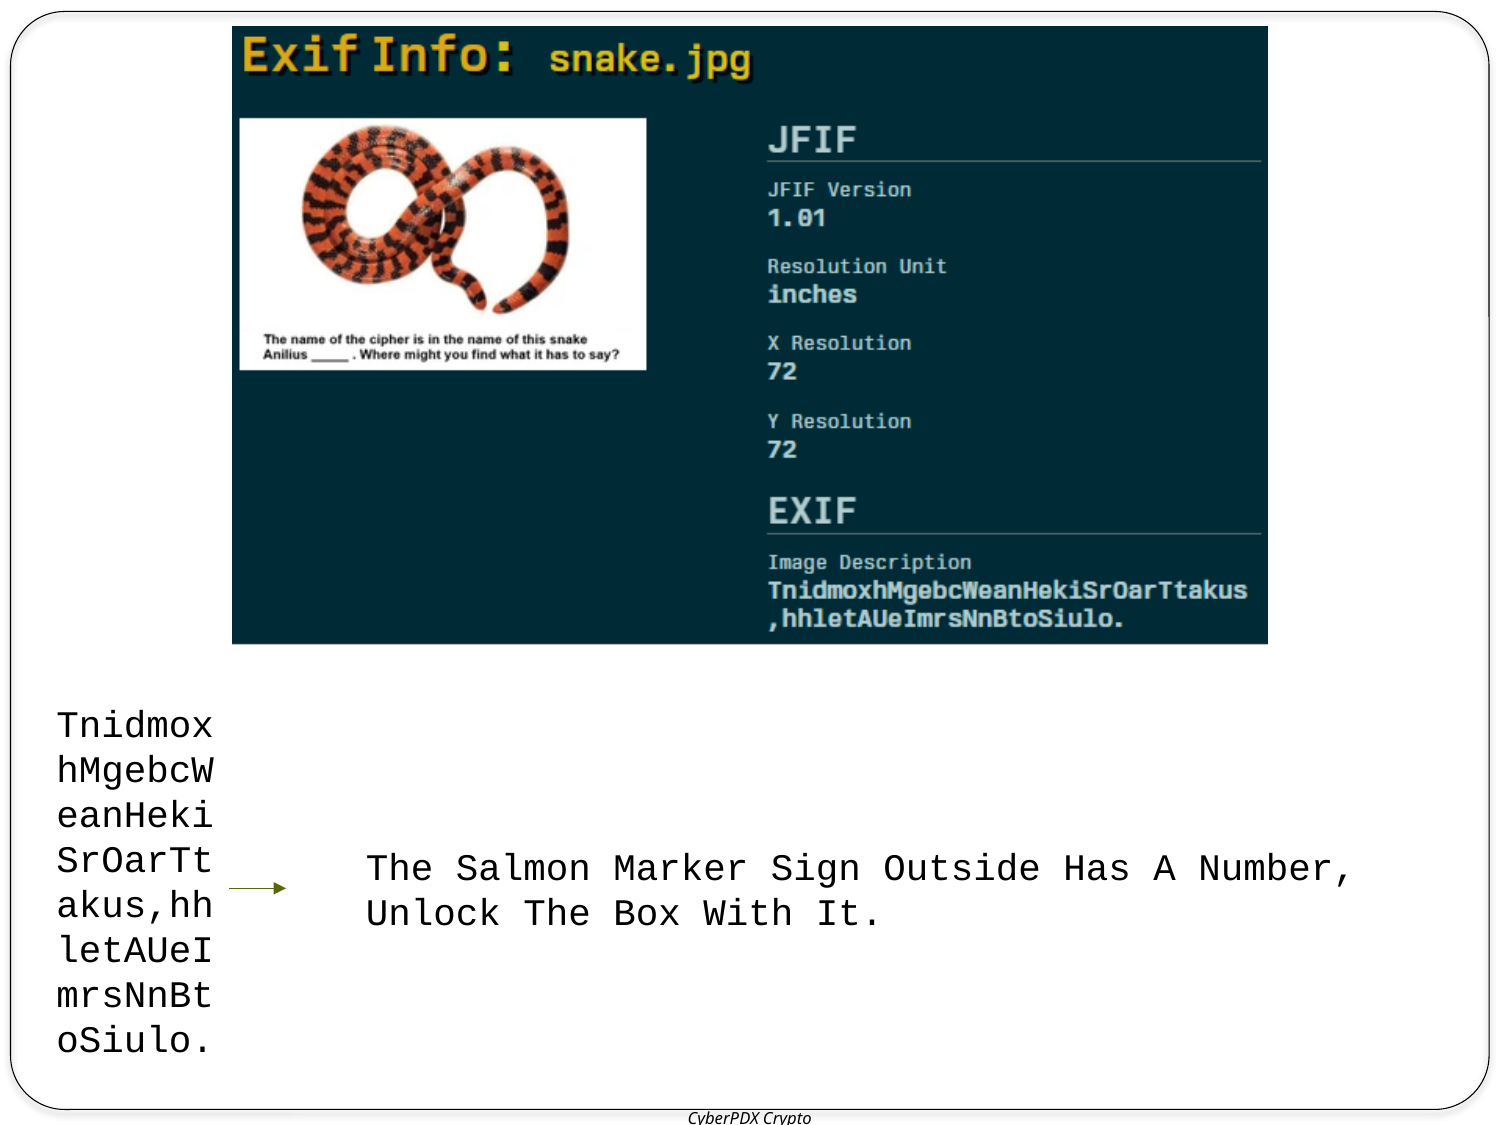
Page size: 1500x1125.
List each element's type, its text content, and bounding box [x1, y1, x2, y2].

picture [841, 414, 851, 428]
picture [866, 414, 874, 428]
picture [784, 441, 796, 458]
picture [793, 183, 802, 196]
picture [770, 623, 776, 631]
picture [839, 555, 862, 569]
picture [852, 339, 862, 350]
picture [768, 582, 782, 598]
picture [799, 580, 871, 598]
picture [817, 259, 827, 273]
picture [838, 126, 856, 152]
picture [460, 45, 490, 75]
picture [784, 363, 796, 379]
picture [373, 37, 397, 75]
picture [878, 413, 887, 428]
picture [816, 497, 831, 523]
picture [938, 259, 946, 273]
picture [852, 417, 862, 428]
picture [783, 585, 796, 598]
picture [332, 34, 360, 75]
picture [770, 497, 788, 523]
picture [949, 609, 1022, 627]
picture [498, 42, 513, 55]
picture [866, 558, 887, 569]
picture [866, 186, 875, 196]
picture [905, 610, 947, 627]
picture [830, 262, 839, 273]
picture [708, 51, 753, 84]
picture [1113, 582, 1142, 598]
picture [816, 126, 831, 152]
picture [1098, 613, 1122, 627]
picture [864, 262, 887, 273]
picture [926, 258, 935, 273]
text_box Tnidmox hMgebcW eanHeki SrOarTt akus,hh letAUeI mrsNnBt oSiulo. [41, 692, 229, 1068]
picture [805, 183, 814, 196]
picture [771, 555, 778, 569]
picture [498, 62, 513, 75]
picture [838, 497, 856, 523]
picture [240, 118, 646, 370]
picture [793, 262, 815, 273]
picture [1145, 585, 1157, 598]
picture [889, 186, 899, 196]
picture [902, 554, 910, 569]
picture [902, 417, 911, 428]
picture [1159, 582, 1172, 598]
picture [1055, 579, 1112, 598]
picture [431, 34, 459, 75]
picture [866, 336, 874, 350]
picture [769, 363, 781, 379]
picture [874, 580, 1052, 605]
picture [855, 186, 862, 196]
picture [768, 183, 790, 196]
picture [913, 558, 923, 573]
picture [550, 43, 677, 75]
picture [828, 183, 851, 196]
picture [304, 34, 331, 75]
picture [769, 284, 857, 303]
picture [769, 126, 787, 152]
picture [769, 441, 781, 458]
picture [243, 37, 300, 75]
picture [888, 339, 899, 350]
picture [783, 608, 828, 627]
picture [902, 186, 911, 196]
text_box The Salmon Marker Sign Outside Has A Number, Unlock The Box With It. [351, 835, 1394, 940]
picture [769, 209, 779, 226]
picture [1205, 579, 1248, 598]
picture [828, 609, 901, 627]
picture [768, 336, 779, 350]
picture [687, 43, 704, 83]
picture [877, 181, 887, 196]
picture [401, 45, 429, 75]
picture [797, 209, 825, 226]
picture [792, 336, 839, 350]
picture [926, 555, 934, 569]
picture [900, 259, 923, 273]
picture [1023, 608, 1097, 627]
picture [891, 558, 898, 569]
picture [769, 414, 779, 428]
picture [938, 554, 946, 569]
picture [854, 258, 863, 273]
picture [878, 335, 886, 350]
picture [780, 558, 826, 573]
picture [841, 336, 850, 350]
picture [792, 126, 810, 152]
picture [768, 259, 790, 273]
picture [842, 259, 850, 273]
picture [902, 339, 911, 350]
picture [1176, 581, 1202, 598]
picture [792, 414, 839, 428]
picture [888, 417, 899, 428]
picture [791, 497, 811, 523]
picture [949, 558, 972, 569]
